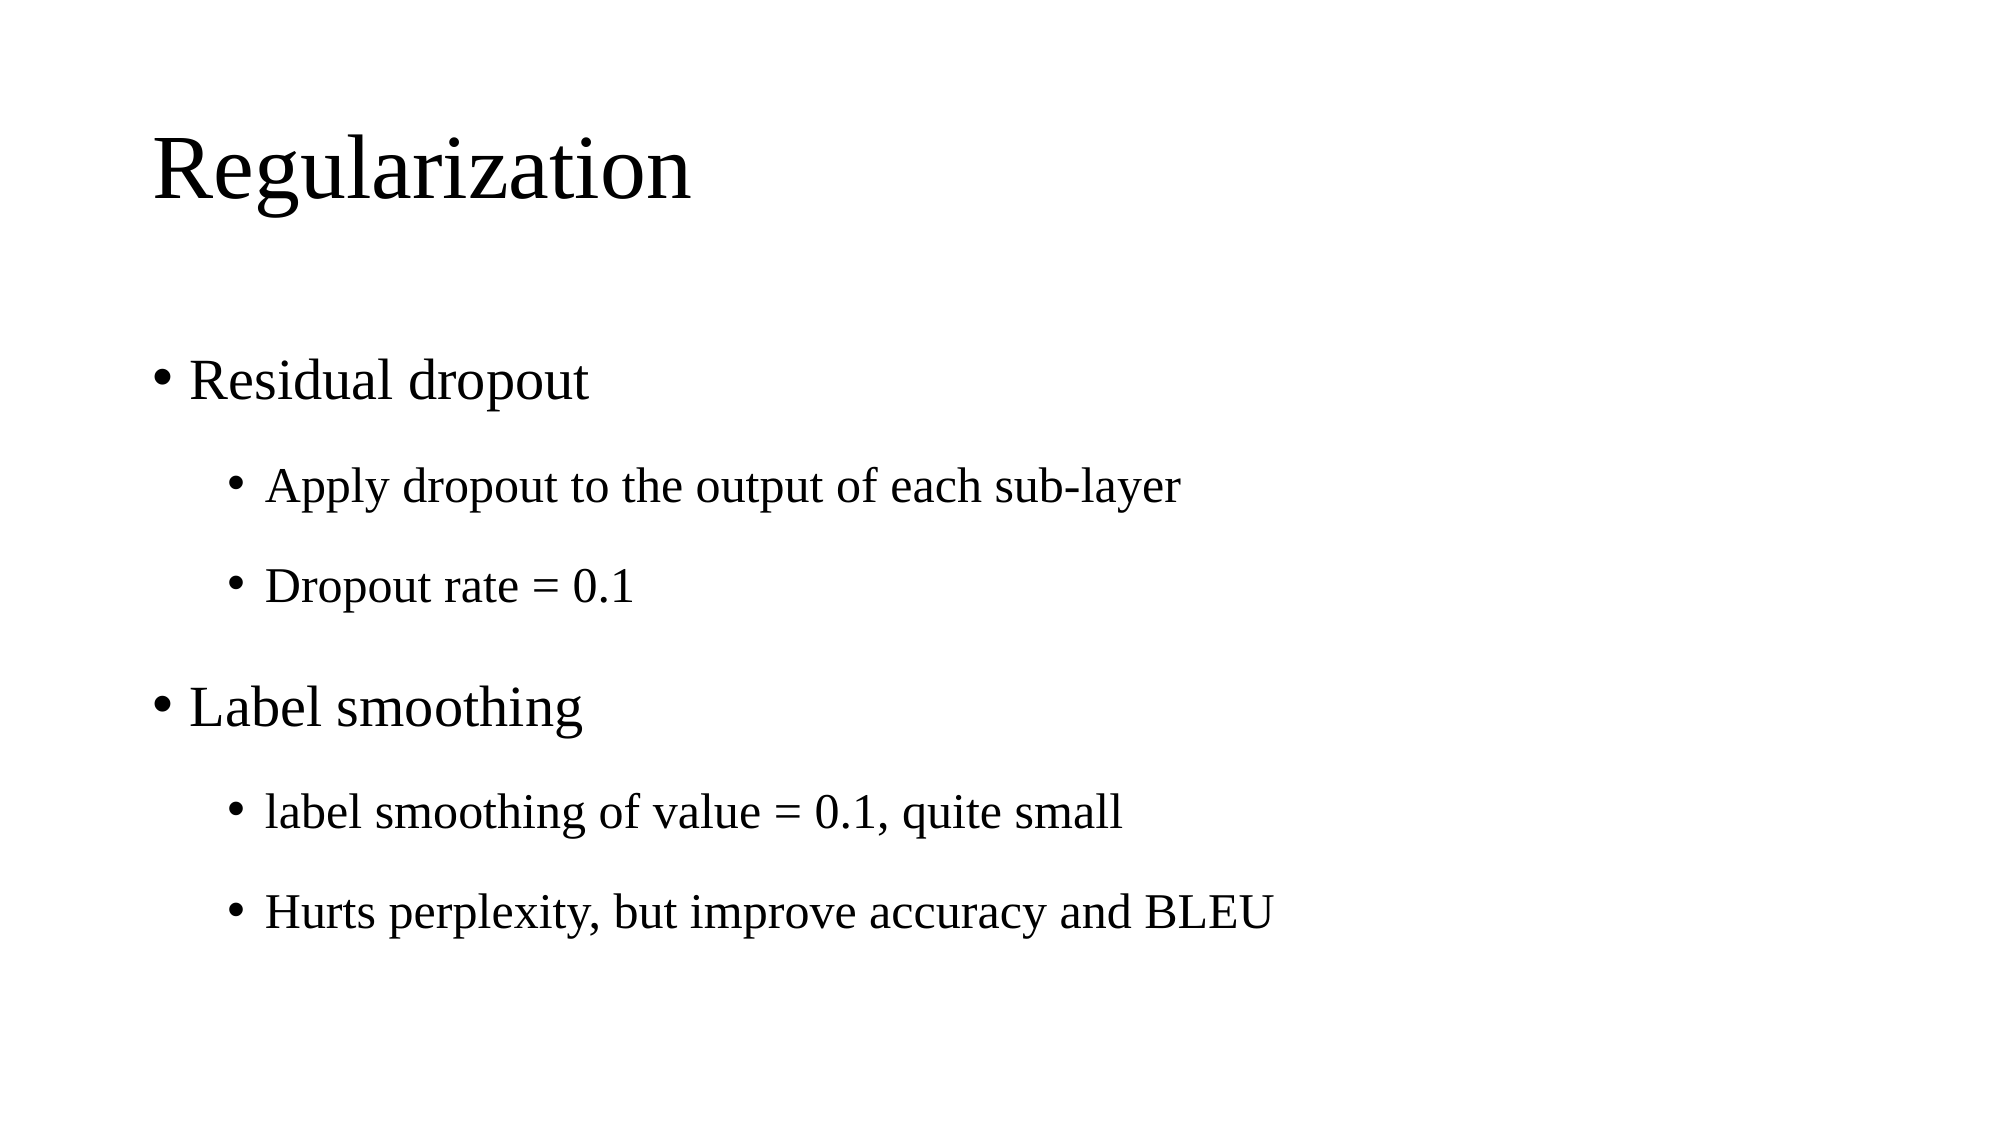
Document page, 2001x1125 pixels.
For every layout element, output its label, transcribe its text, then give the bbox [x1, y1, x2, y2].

title Regularization [137, 59, 1863, 278]
list Residual dropout Apply dropout to the output of each sub-layer Dropout rate = 0.1 Label smoothing label smoothing of value = 0.1, quite small Hurts perplexity, but improve accuracy and BLEU [137, 299, 1863, 991]
